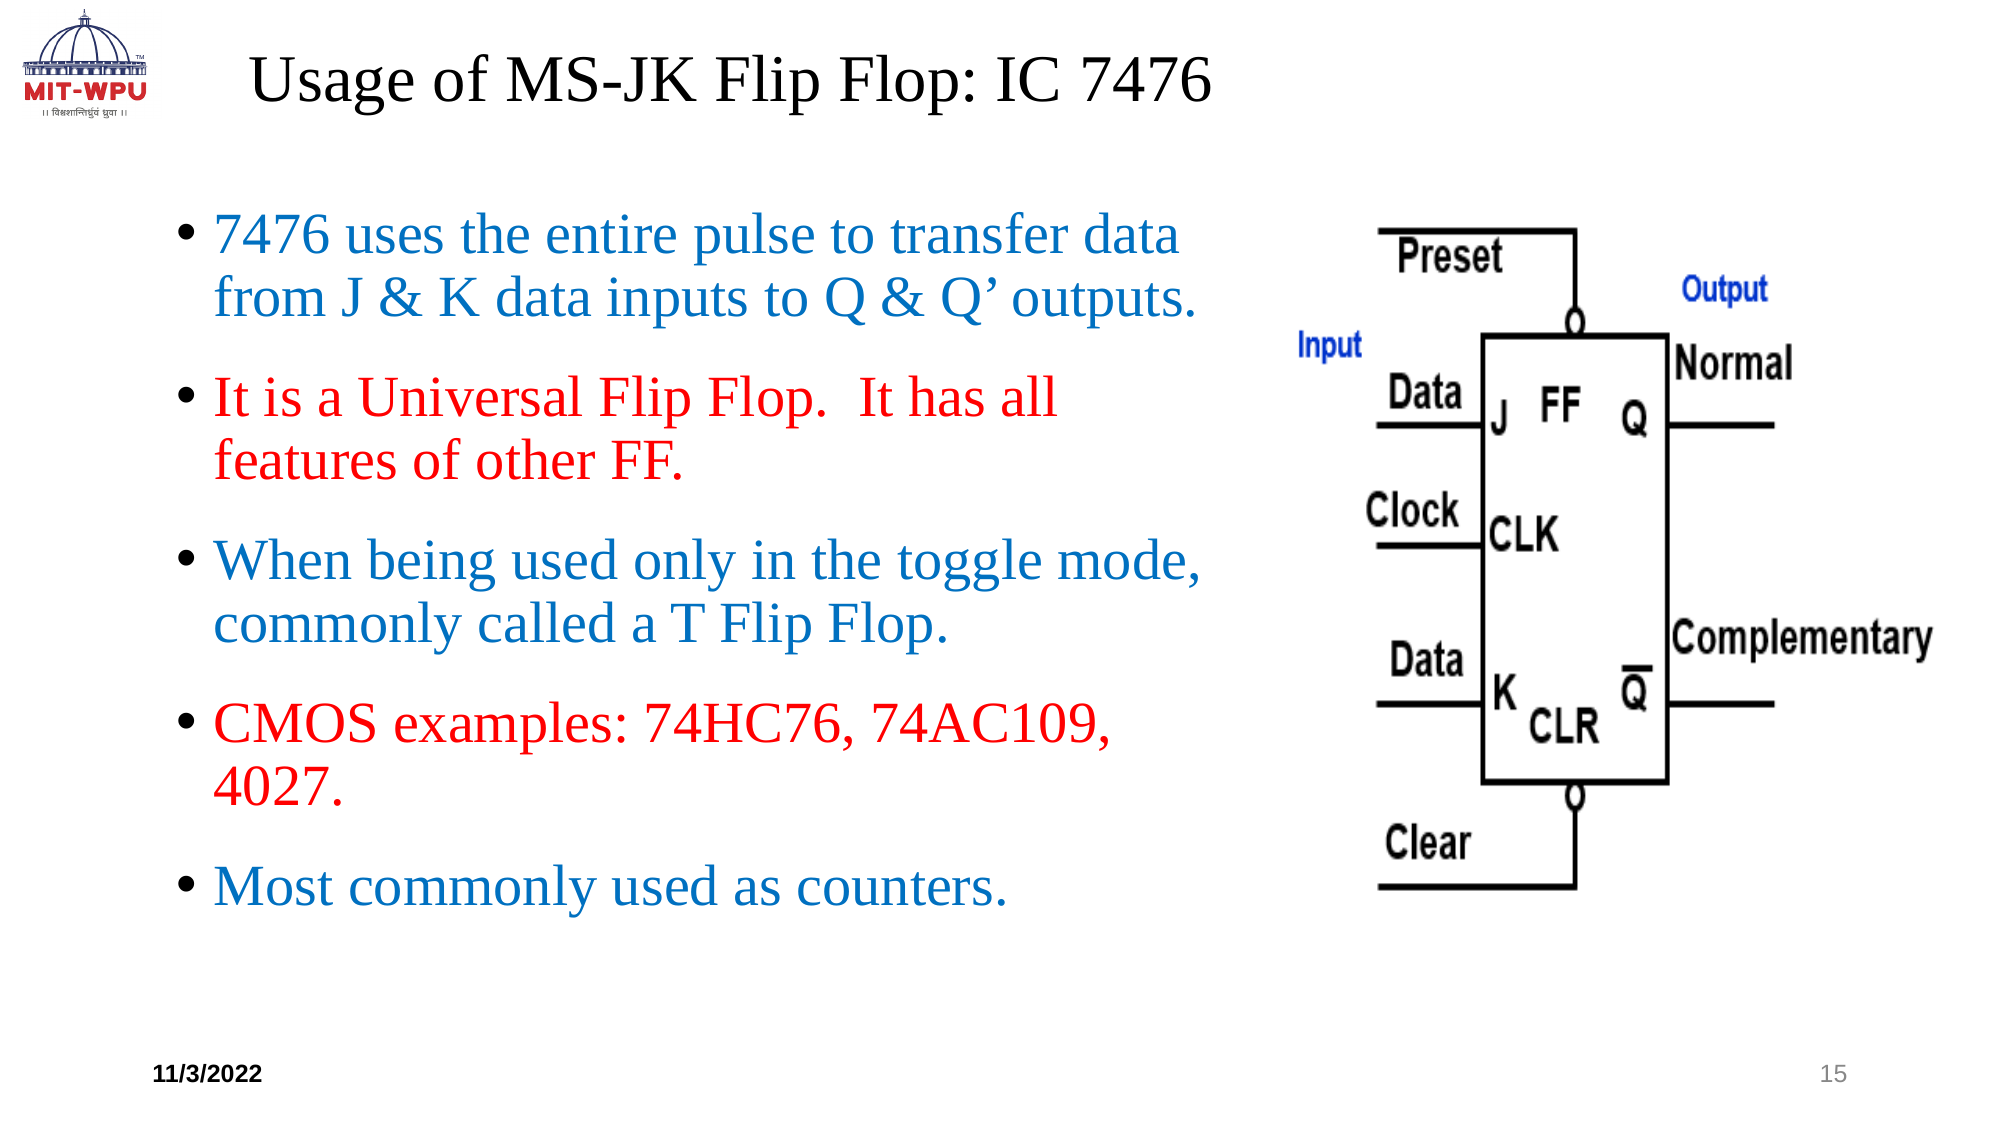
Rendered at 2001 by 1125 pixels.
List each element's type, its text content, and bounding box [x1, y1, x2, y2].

list 7476 uses the entire pulse to transfer data from J & K data inputs to Q & Q’ outputs. It is a Universal Flip Flop. It has all features of other FF. When being used only in the toggle mode, commonly called a T Flip Flop. CMOS examples: 74HC76, 74AC109, 4027. Most commonly used as counters. [161, 195, 1235, 995]
picture [1275, 195, 1942, 911]
picture [22, 9, 162, 120]
slide_number ‹#› [1412, 1042, 1863, 1103]
title Usage of MS-JK Flip Flop: IC 7476 [215, 20, 1338, 130]
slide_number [137, 1042, 588, 1103]
